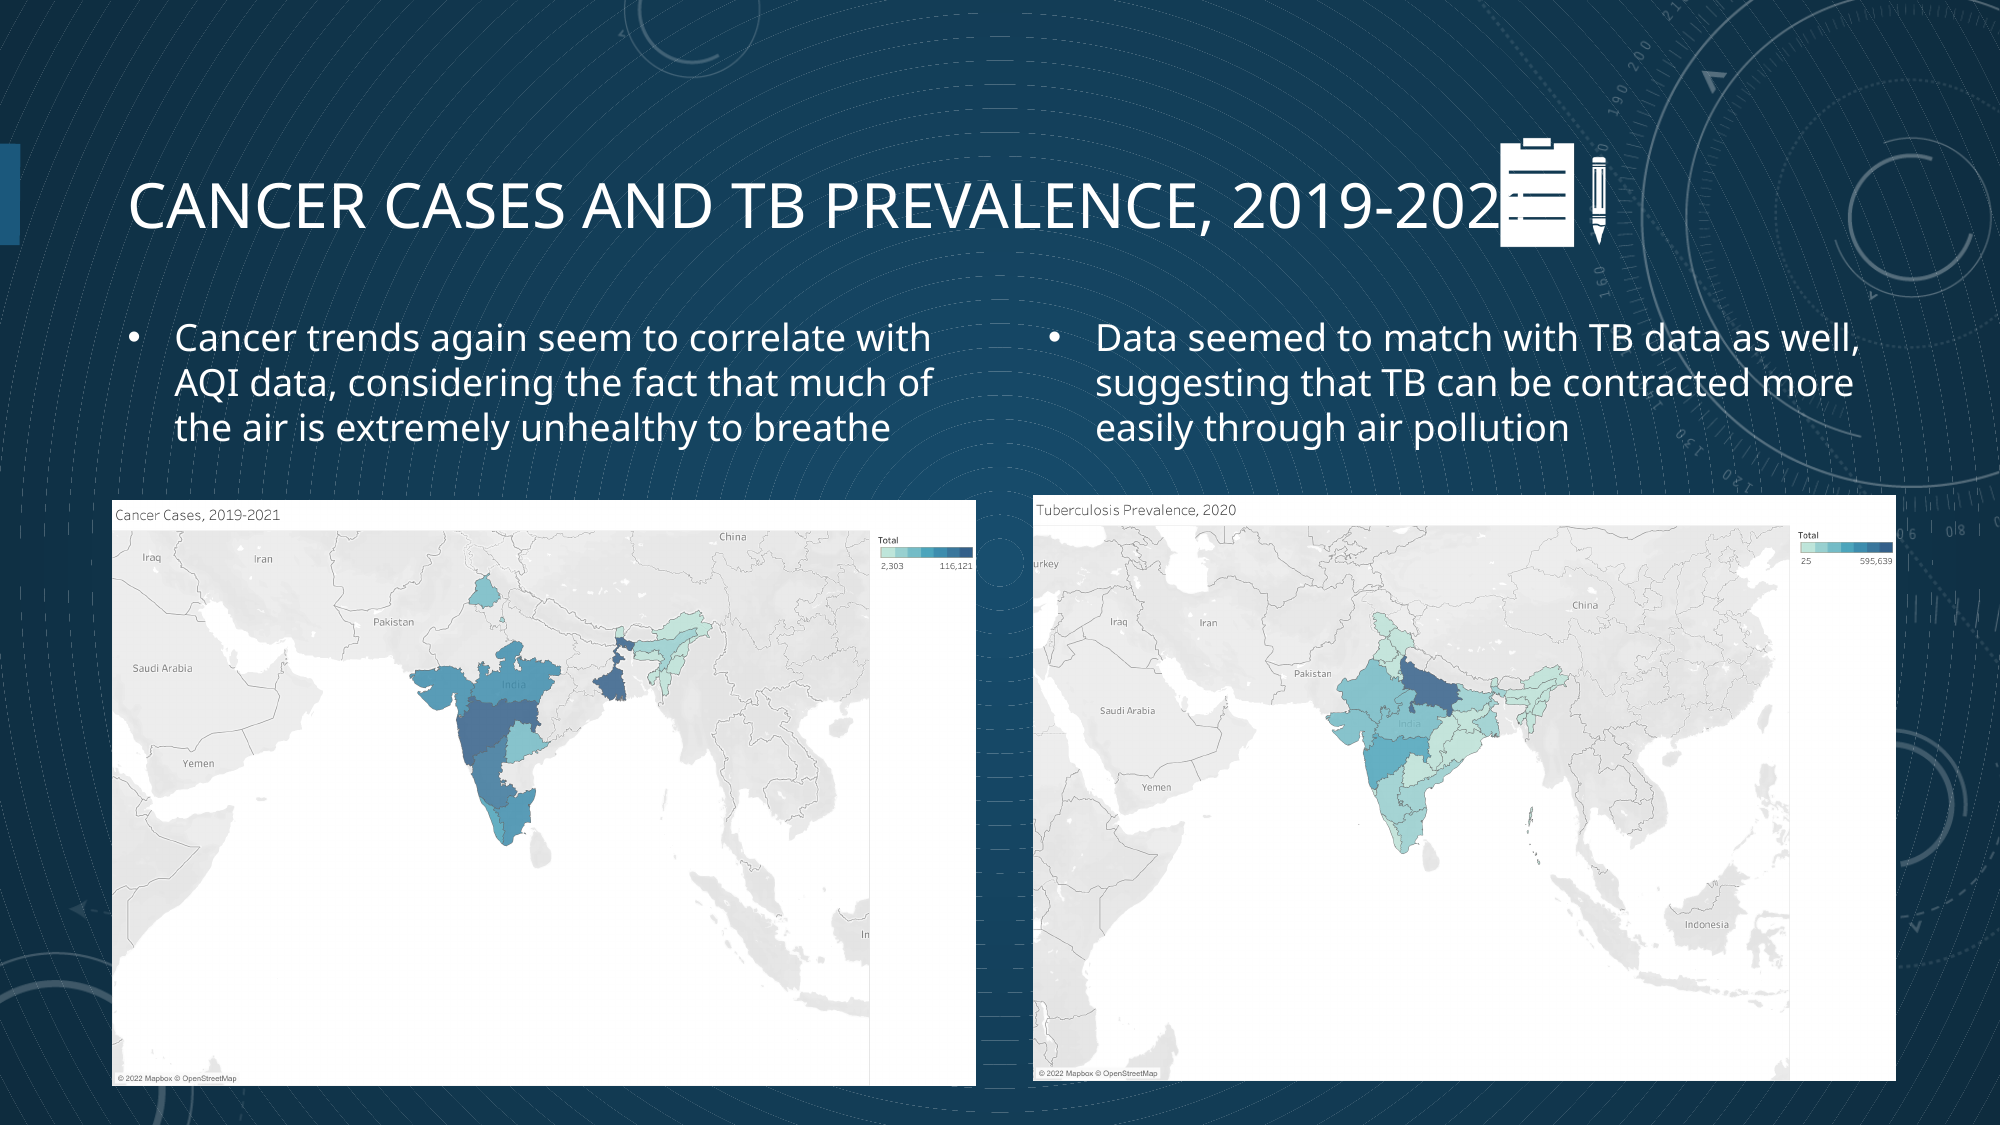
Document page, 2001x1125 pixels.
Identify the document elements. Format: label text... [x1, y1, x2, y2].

list Data seemed to match with TB data as well, suggesting that TB can be contracted more easily through air pollution [1033, 306, 1891, 457]
list Cancer trends again seem to correlate with AQI data, considering the fact that much of the air is extremely unhealthy to breathe [112, 306, 966, 457]
title Cancer cases and tb prevalence, 2019-2021 [112, 99, 1891, 307]
picture [0, 0, 2000, 1125]
